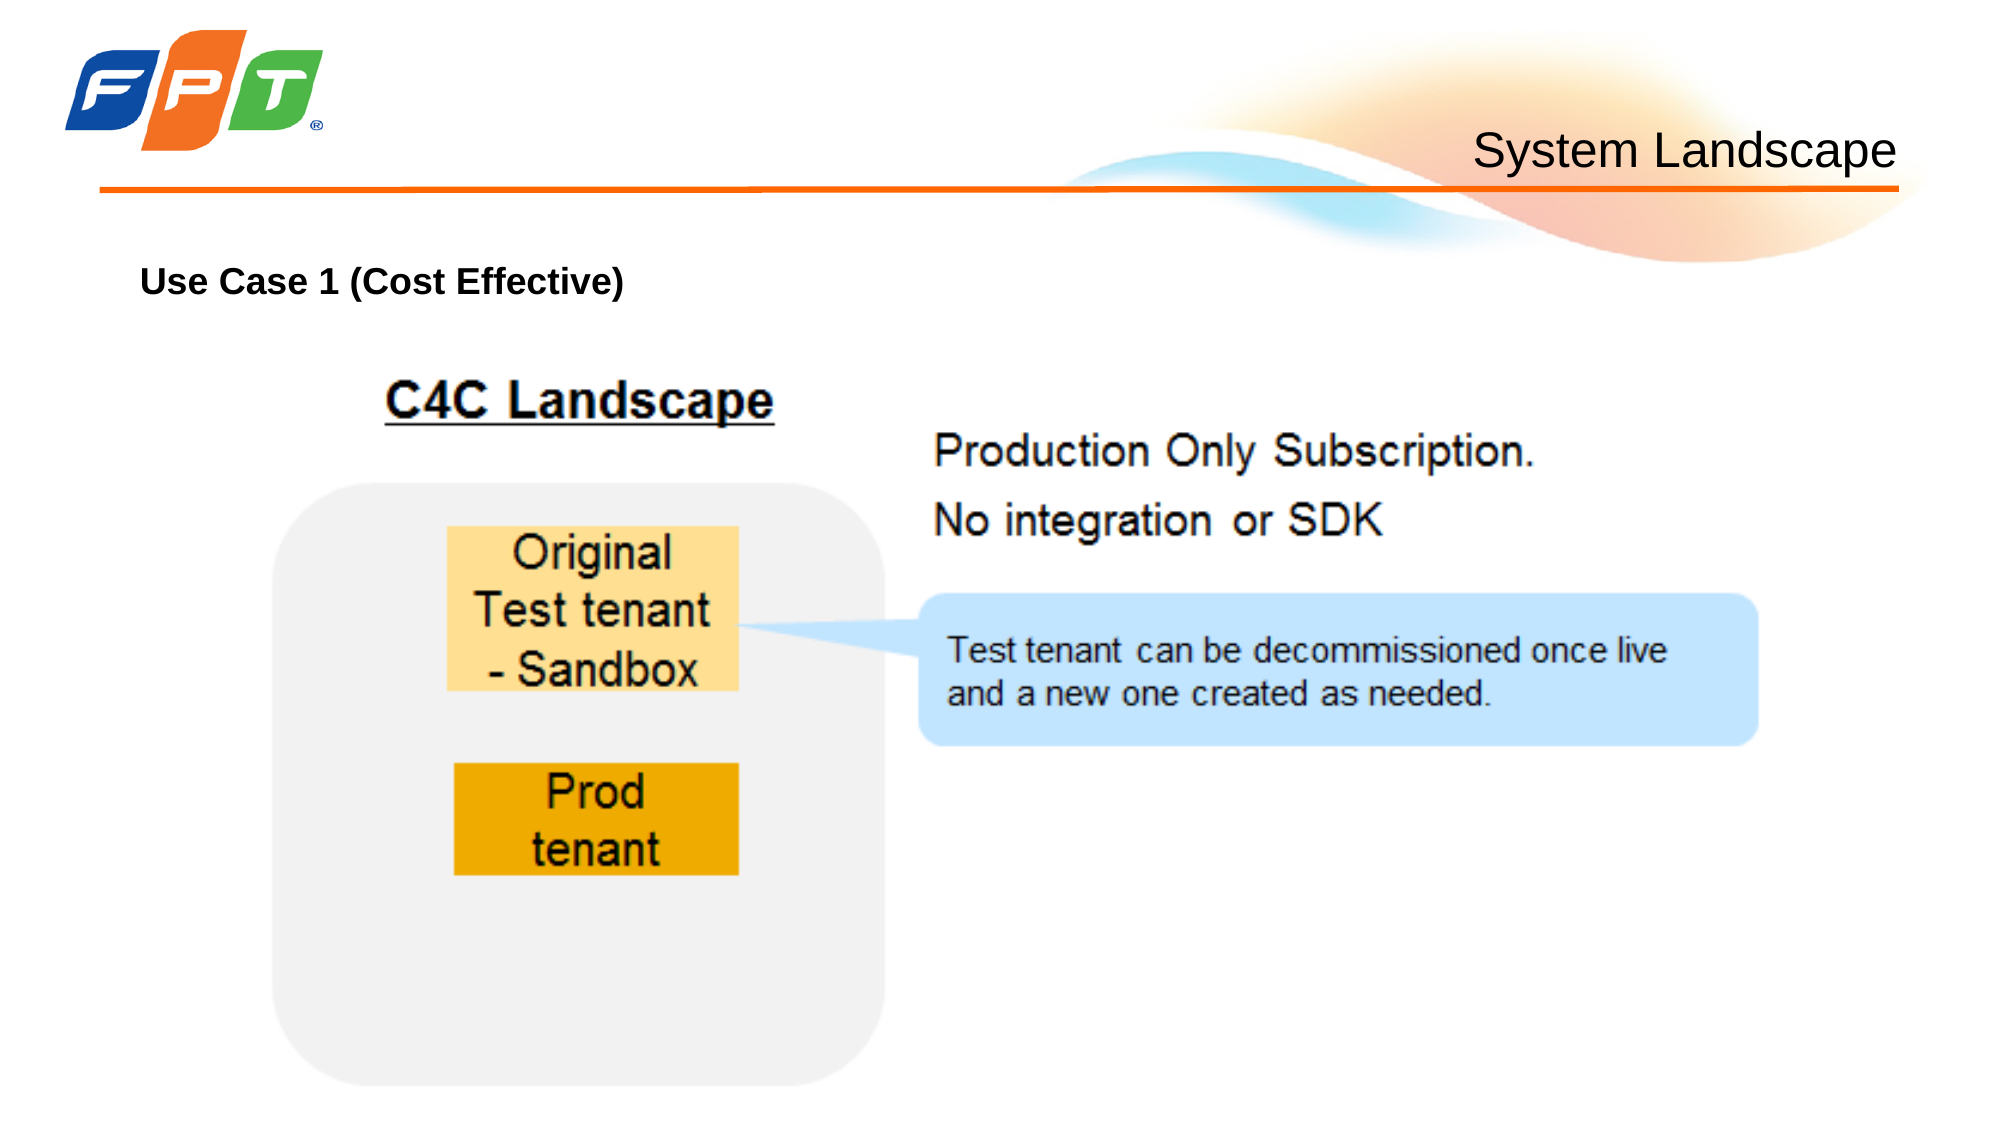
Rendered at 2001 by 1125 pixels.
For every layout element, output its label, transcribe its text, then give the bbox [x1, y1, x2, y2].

picture [55, 18, 1930, 275]
title System Landscape [1162, 62, 1913, 175]
picture [224, 363, 1788, 1125]
text_box Use Case 1 (Cost Effective) [125, 249, 763, 310]
